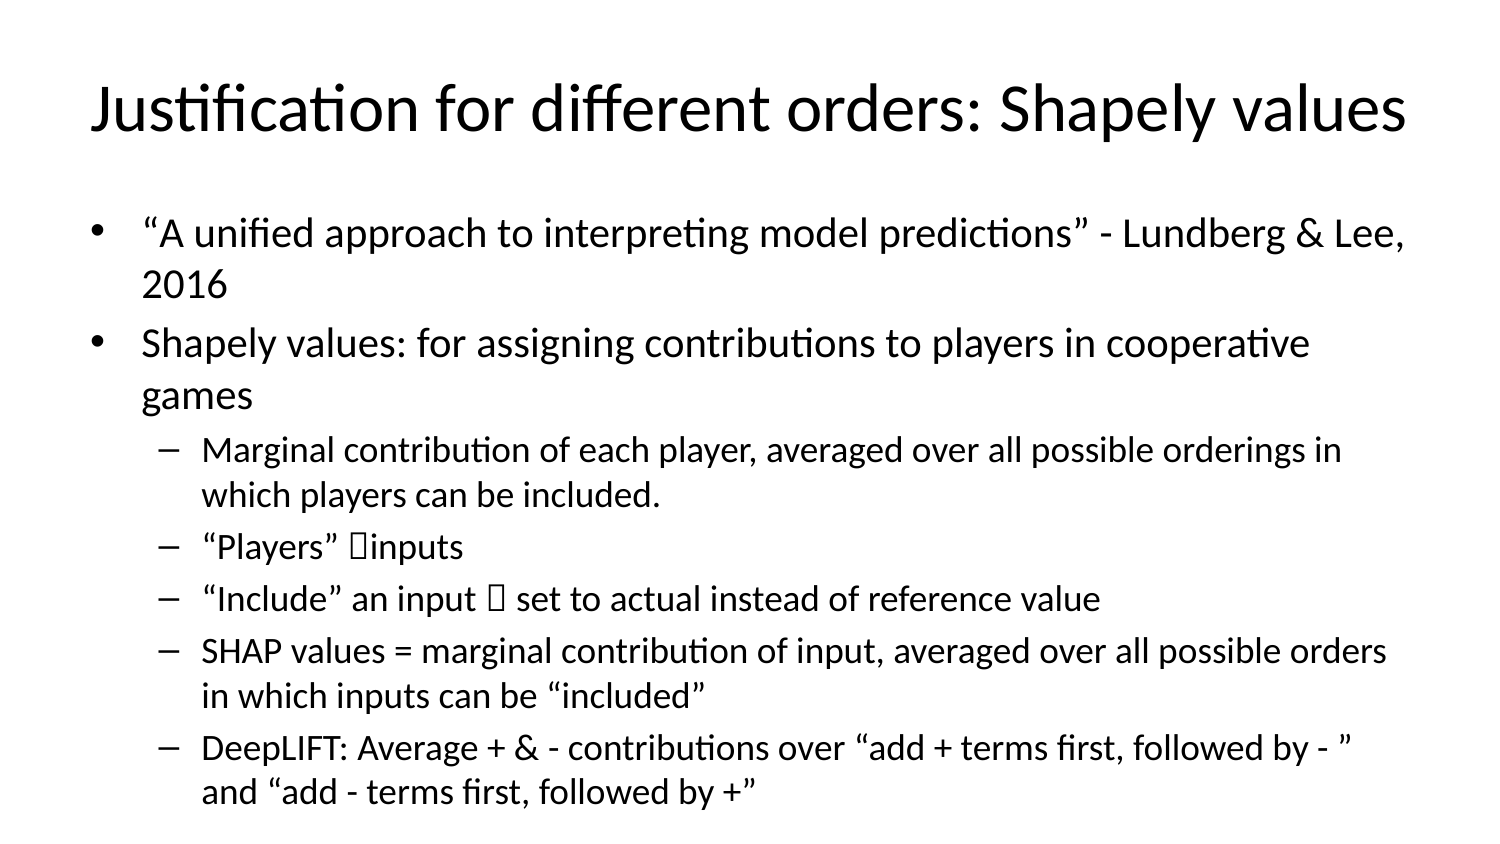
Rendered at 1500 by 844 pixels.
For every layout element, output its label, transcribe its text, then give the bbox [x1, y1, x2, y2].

list “A unified approach to interpreting model predictions” - Lundberg & Lee, 2016 Shapely values: for assigning contributions to players in cooperative games Marginal contribution of each player, averaged over all possible orderings in which players can be included. “Players” inputs “Include” an input  set to actual instead of reference value SHAP values = marginal contribution of input, averaged over all possible orders in which inputs can be “included” DeepLIFT: Average + & - contributions over “add + terms first, followed by - ” and “add - terms first, followed by +” [75, 196, 1425, 821]
title Justification for different orders: Shapely values [75, 33, 1425, 175]
